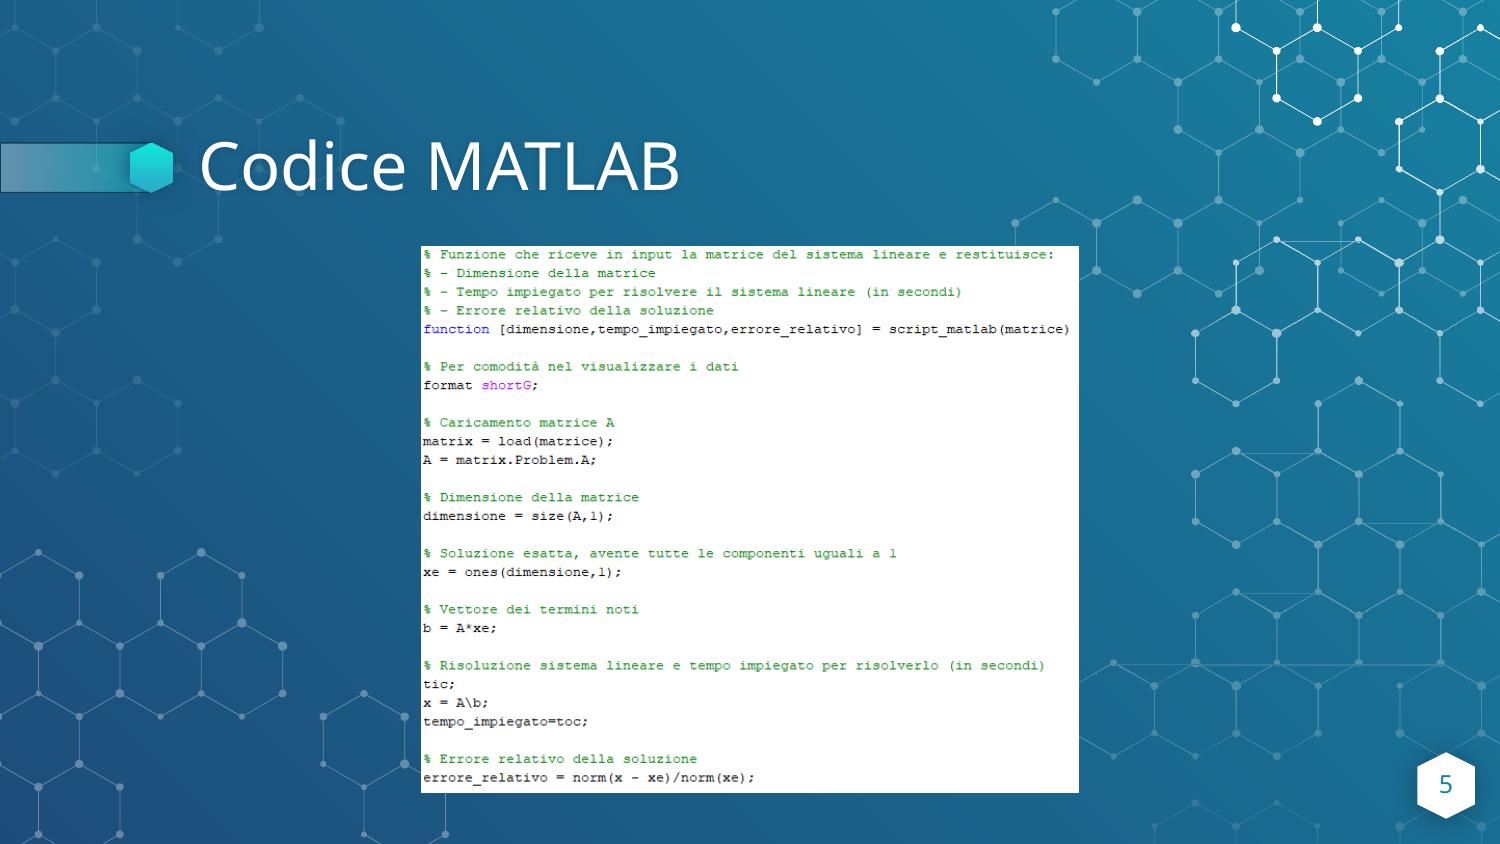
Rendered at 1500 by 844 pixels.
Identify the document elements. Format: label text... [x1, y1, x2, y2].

slide_number 5 [1417, 752, 1475, 819]
picture [421, 245, 1079, 793]
title Codice MATLAB [198, 140, 1302, 198]
